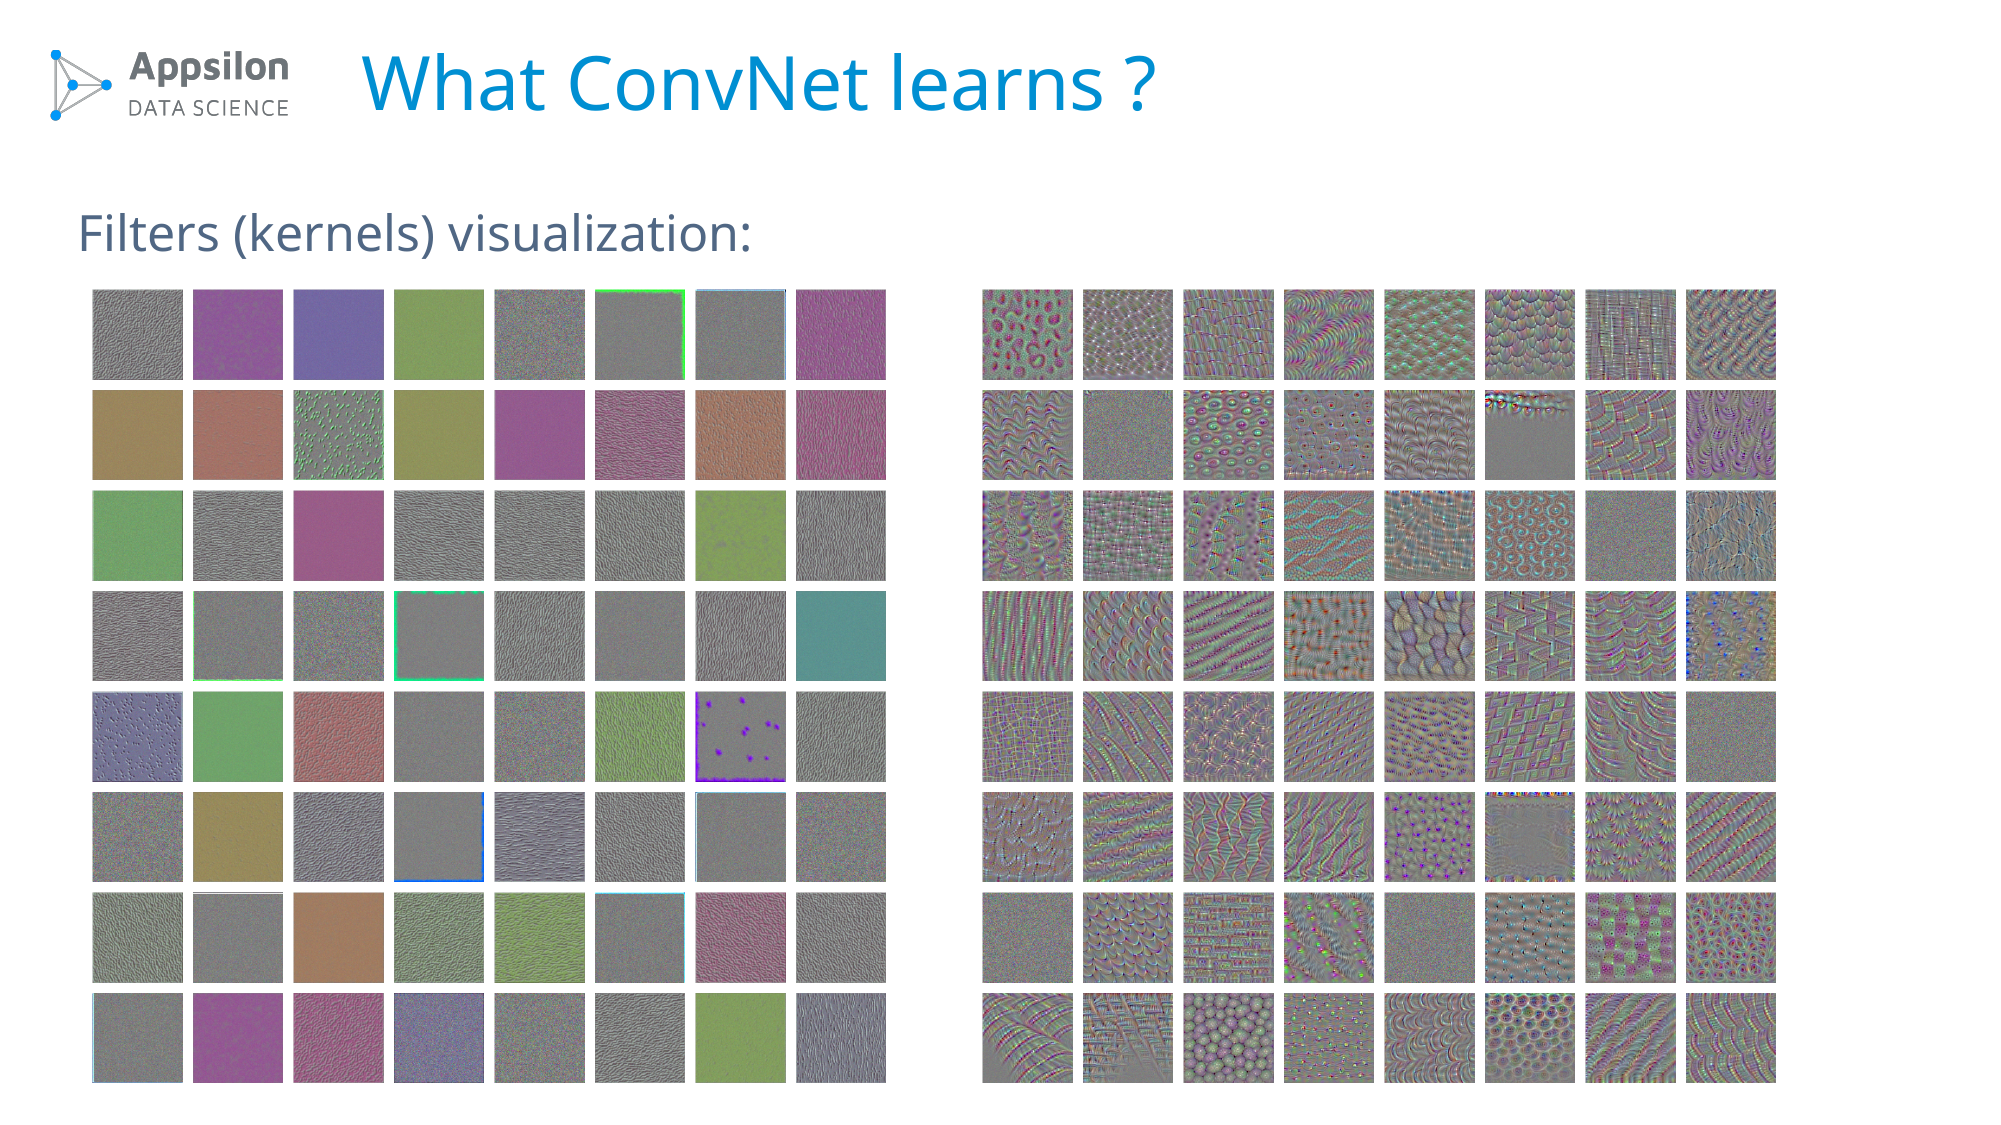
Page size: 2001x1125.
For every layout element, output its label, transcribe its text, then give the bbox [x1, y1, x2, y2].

text_box What ConvNet learns ? [346, 7, 1898, 164]
picture [86, 284, 891, 1088]
picture [49, 50, 288, 122]
text_box Filters (kernels) visualization: [63, 186, 1147, 302]
picture [976, 284, 1781, 1088]
